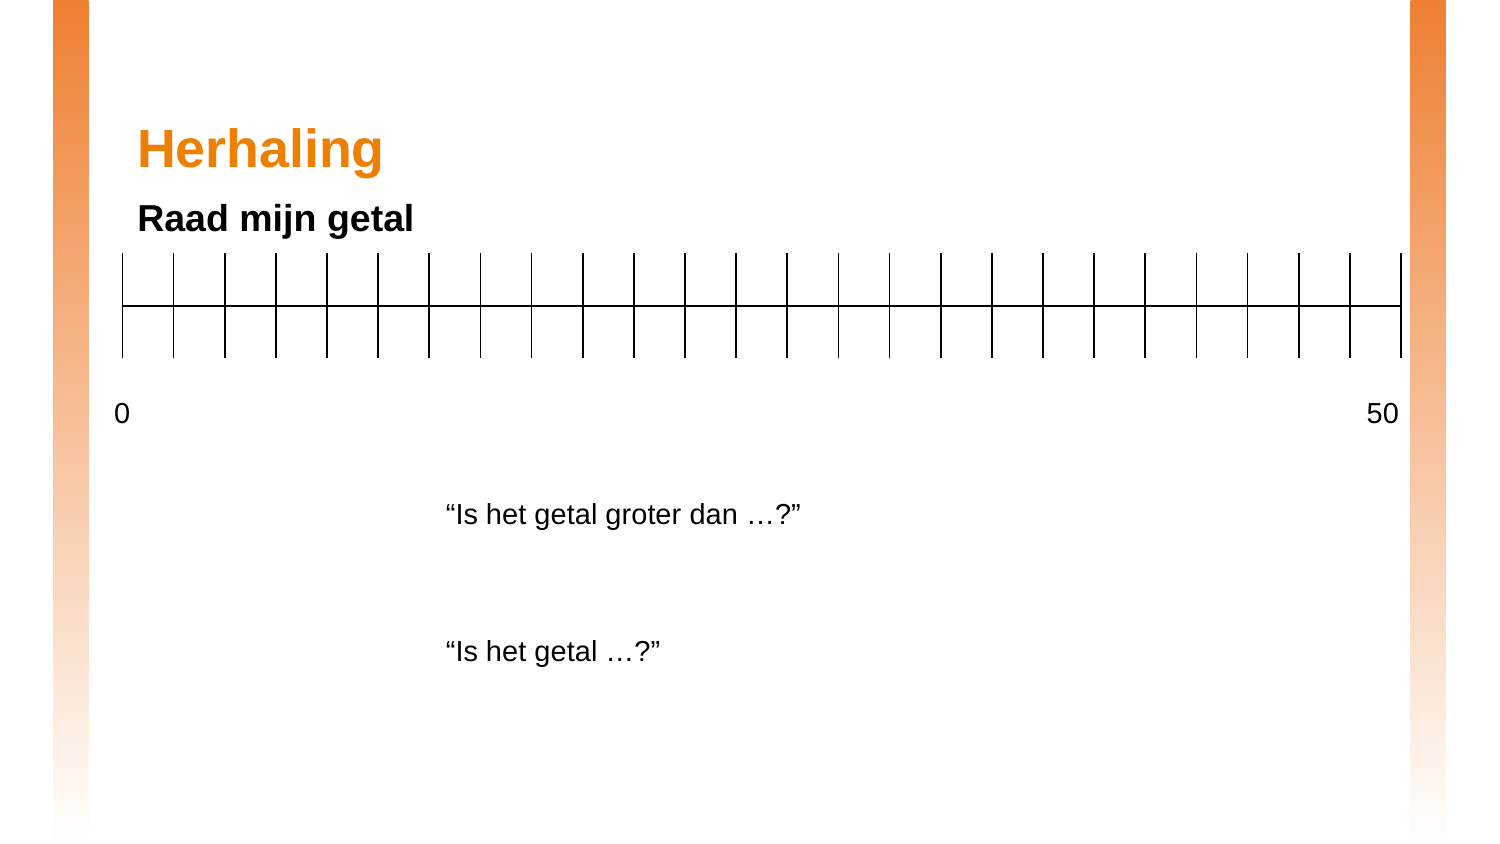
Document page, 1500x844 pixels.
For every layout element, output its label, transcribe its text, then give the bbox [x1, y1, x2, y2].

table_cell [174, 307, 224, 358]
text_box 0 [98, 353, 146, 437]
text_box 50 [1340, 353, 1426, 437]
table_header [379, 254, 428, 305]
table_cell [481, 307, 531, 358]
table_header [1300, 254, 1349, 305]
table_cell [430, 307, 480, 358]
table_cell [226, 307, 275, 358]
table_header [430, 254, 480, 305]
table_header [737, 254, 786, 305]
table_cell [686, 307, 735, 358]
table_cell [635, 307, 684, 358]
table_cell [379, 307, 428, 358]
table_header [481, 254, 531, 305]
table_cell [1095, 307, 1144, 358]
table_cell [277, 307, 326, 358]
table_header [686, 254, 735, 305]
text_box “Is het getal groter dan …?” “Is het getal …?” [431, 454, 1187, 675]
table_cell [890, 307, 940, 358]
table_header [1146, 254, 1196, 305]
table_header [1248, 254, 1298, 305]
table_header [123, 254, 173, 305]
table_header [226, 254, 275, 305]
table_header [839, 254, 889, 305]
table_cell [584, 307, 633, 358]
table_header [993, 254, 1042, 305]
table_cell [1351, 307, 1400, 353]
table_cell [1248, 307, 1298, 358]
table_header [788, 254, 838, 305]
table_cell [1300, 307, 1349, 358]
table_header [890, 254, 940, 305]
title Herhaling [122, 105, 1400, 186]
table_cell [993, 307, 1042, 358]
table_header [635, 254, 684, 305]
table_header [328, 254, 377, 305]
table_header [532, 254, 582, 305]
table_cell [123, 307, 173, 358]
table_header [942, 254, 991, 305]
table_cell [942, 307, 991, 358]
table_header [174, 254, 224, 305]
table_cell [788, 307, 838, 358]
table_header [1351, 254, 1400, 305]
table_header [1095, 254, 1144, 305]
table_header [584, 254, 633, 305]
table_cell [1146, 307, 1196, 358]
table_cell [532, 307, 582, 358]
table_header [277, 254, 326, 305]
table_cell [839, 307, 889, 358]
table_cell [1197, 307, 1247, 358]
table_cell [1044, 307, 1093, 358]
list Raad mijn getal [122, 186, 1400, 231]
table_cell [328, 307, 377, 358]
table_cell [737, 307, 786, 358]
table_header [1044, 254, 1093, 305]
table_header [1197, 254, 1247, 305]
